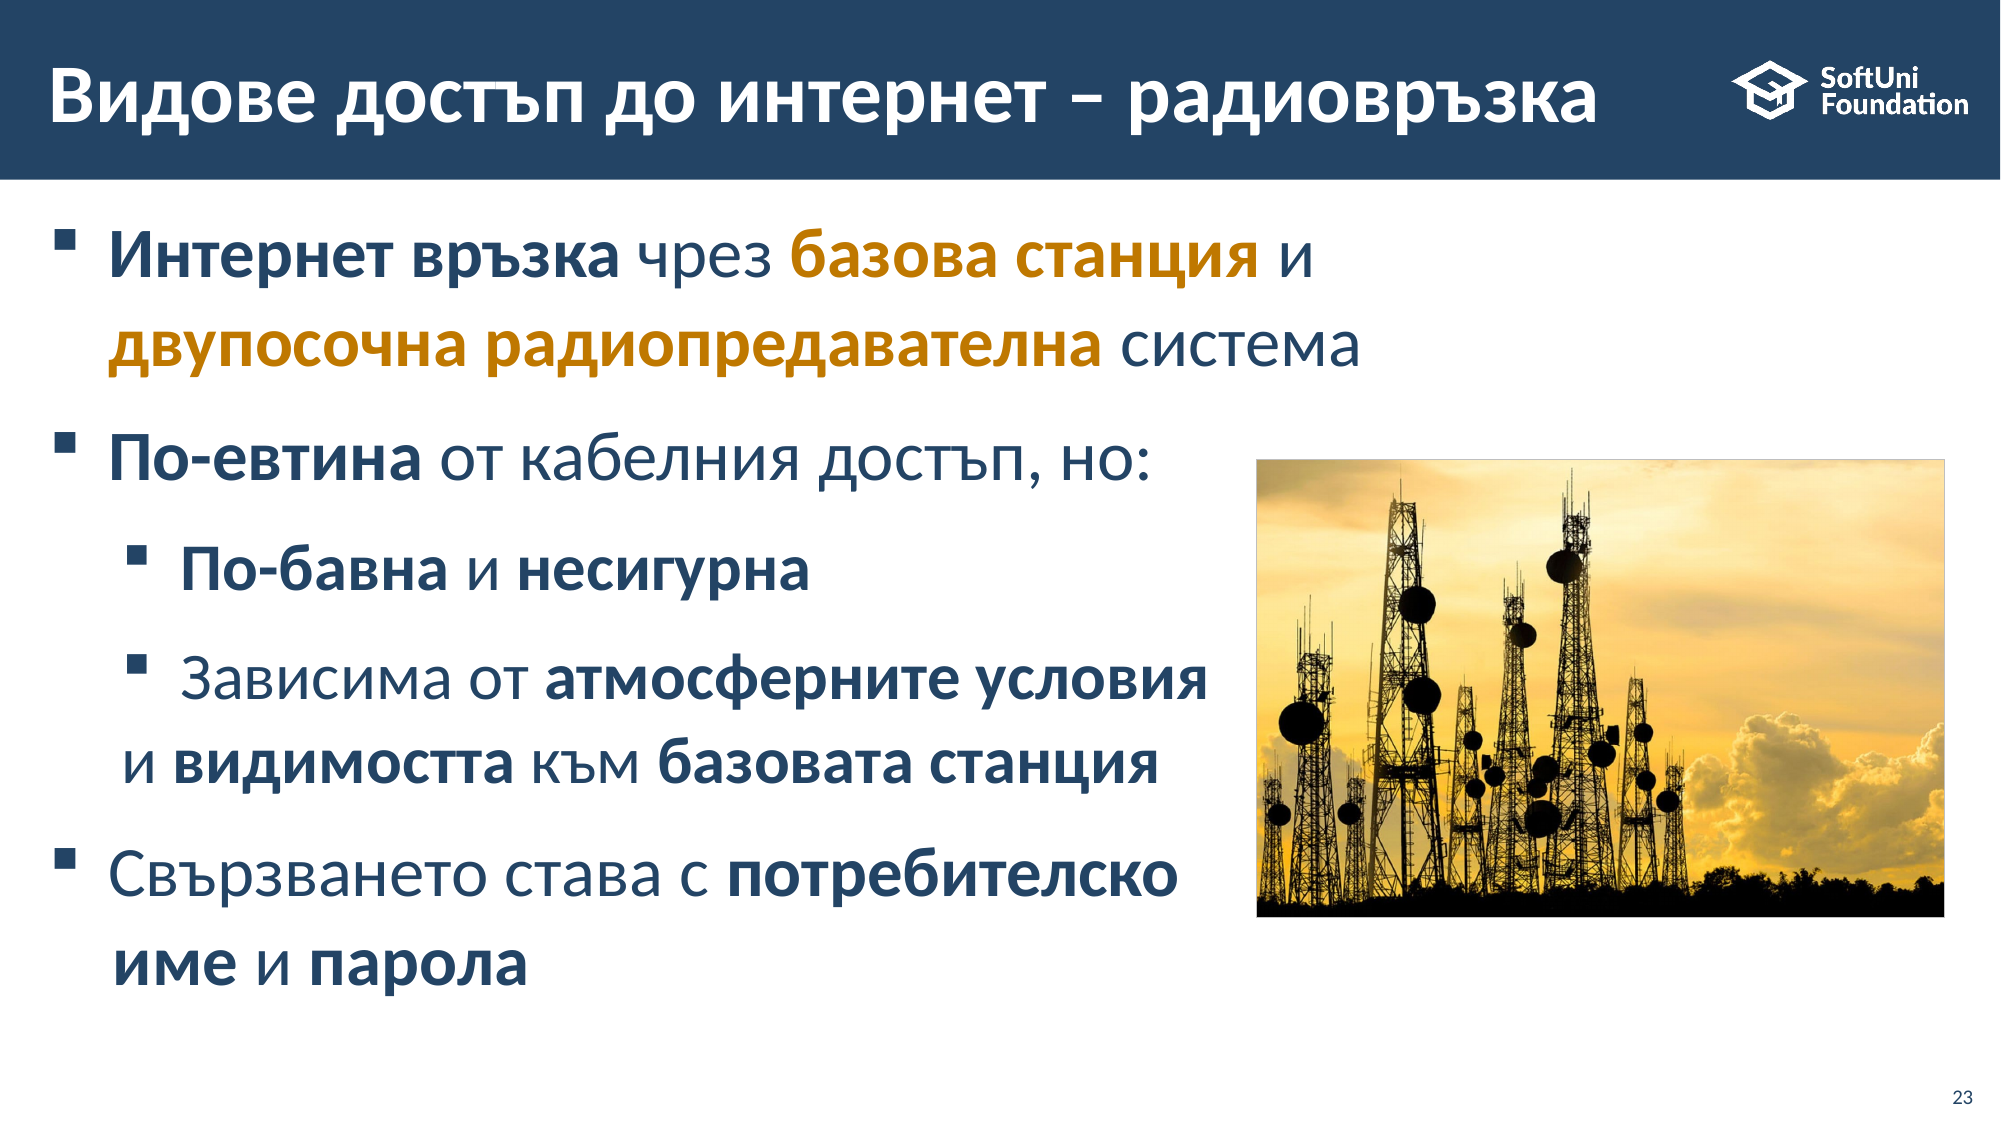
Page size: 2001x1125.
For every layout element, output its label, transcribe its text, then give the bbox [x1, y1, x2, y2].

picture [1731, 60, 1968, 120]
picture [1256, 458, 1946, 919]
list Интернет връзка чрез базова станция и двупосочна радиопредавателна система По-евтина от кабелния достъп, но: По-бавна и несигурна Зависима от атмосферните условия и видимостта към базовата станция Свързването става с потребителско име и парола [31, 196, 1406, 1104]
title Видове достъп до интернет – радиовръзка [31, 16, 1716, 162]
slide_number 23 [1927, 1067, 1989, 1117]
